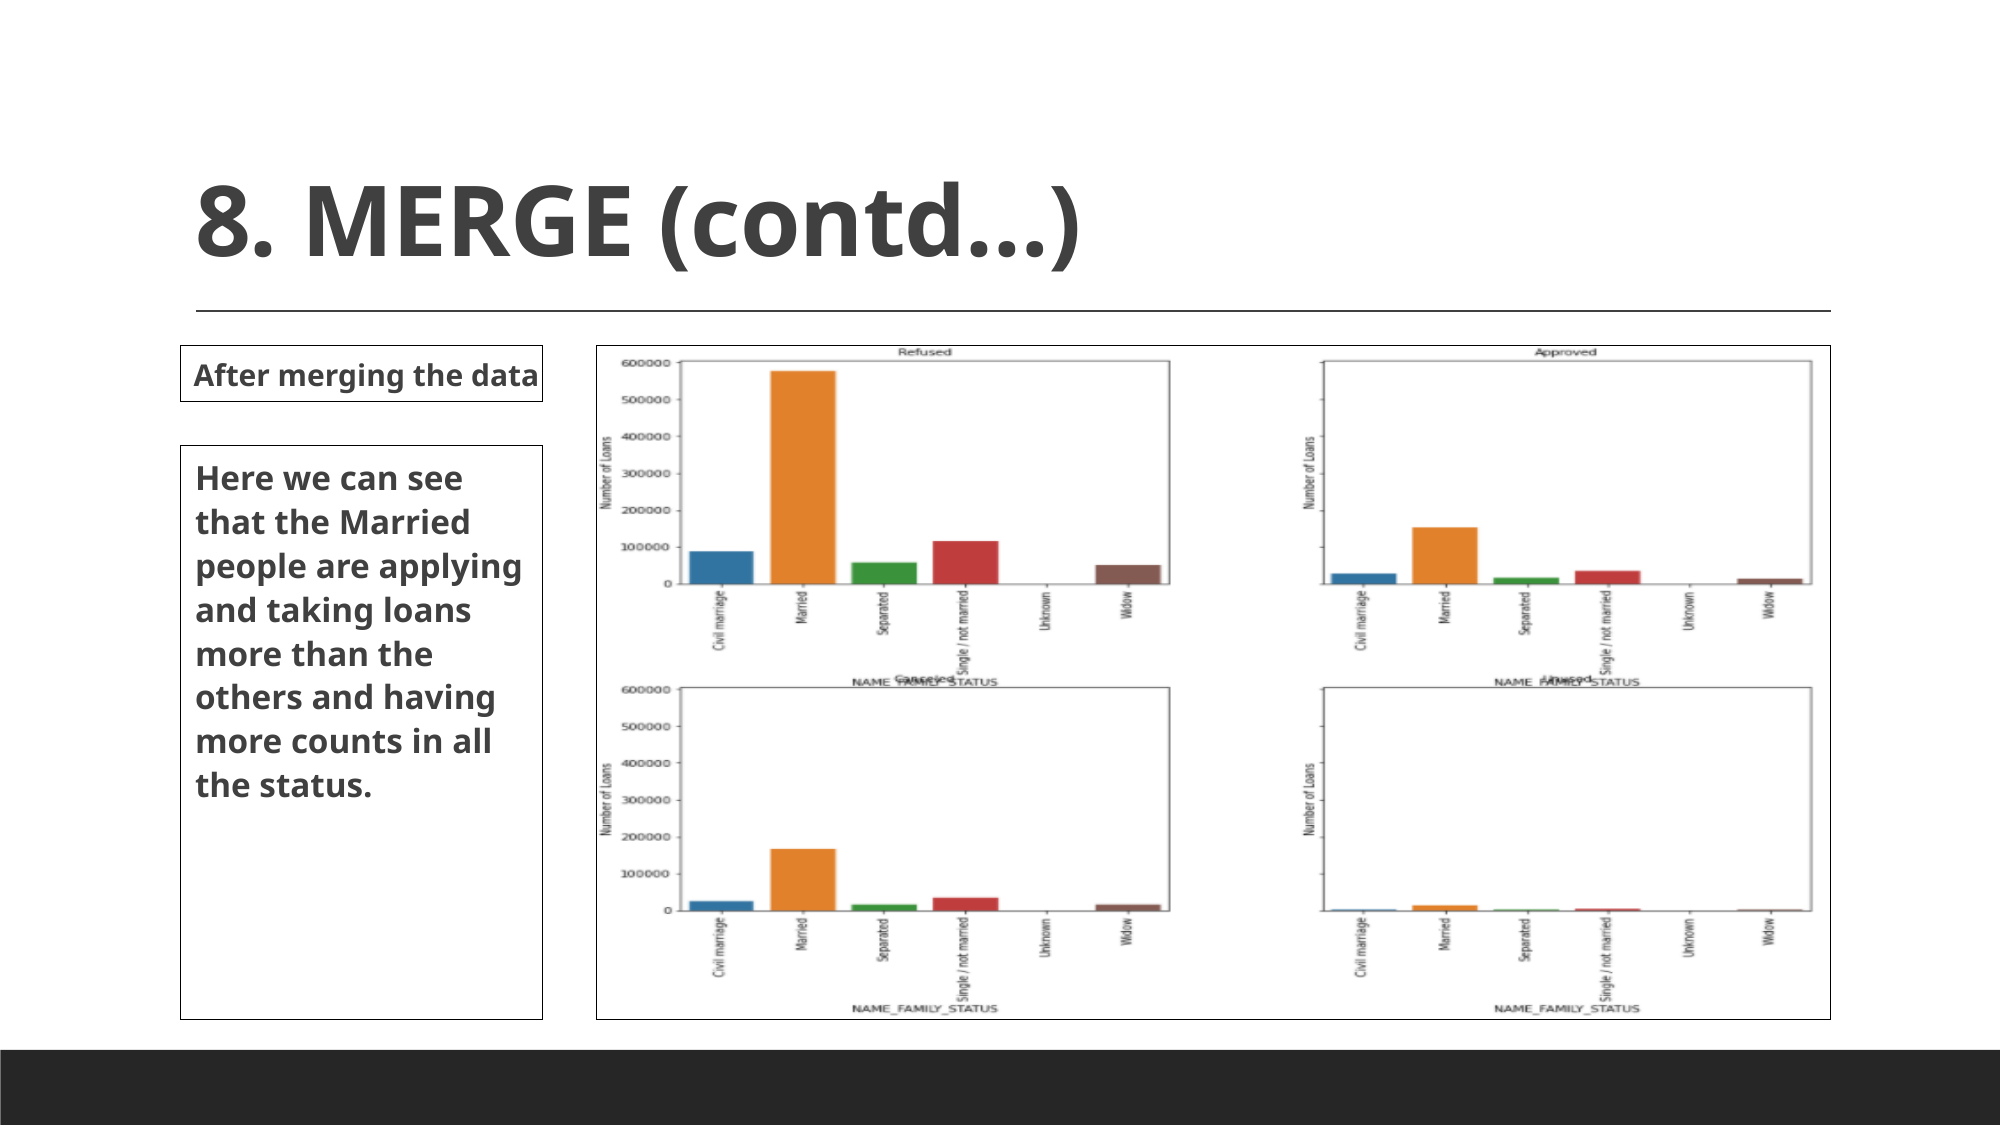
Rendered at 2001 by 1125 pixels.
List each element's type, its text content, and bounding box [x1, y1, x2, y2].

text_box Here we can see that the Married people are applying and taking loans more than the others and having more counts in all the status. [180, 445, 543, 1020]
title 8. MERGE (contd…) [180, 47, 1830, 285]
picture [595, 345, 1831, 1021]
list After merging the data [180, 345, 543, 402]
